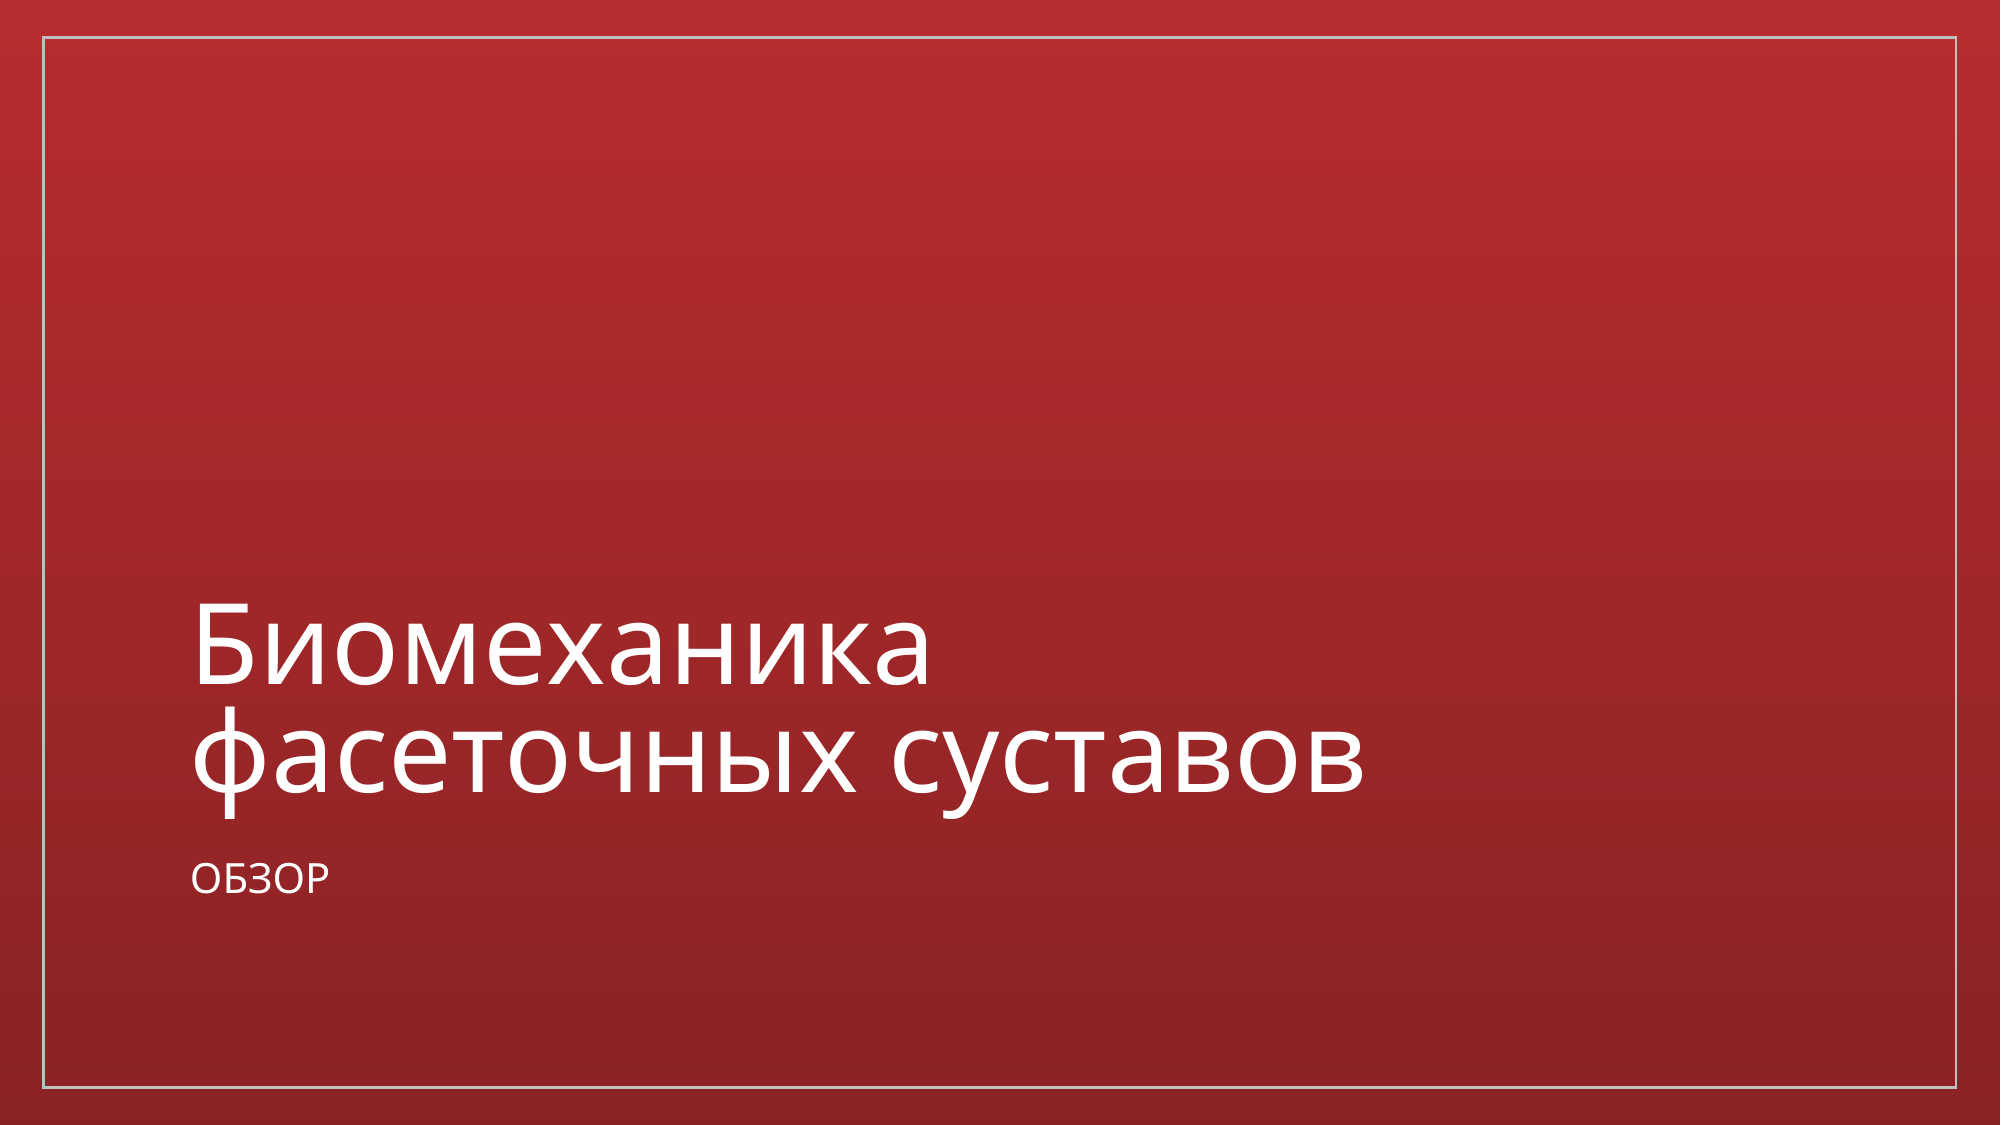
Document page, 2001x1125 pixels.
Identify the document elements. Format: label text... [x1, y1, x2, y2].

title Биомеханика фасеточных суставов [174, 299, 1450, 822]
list обзор [174, 849, 1450, 963]
